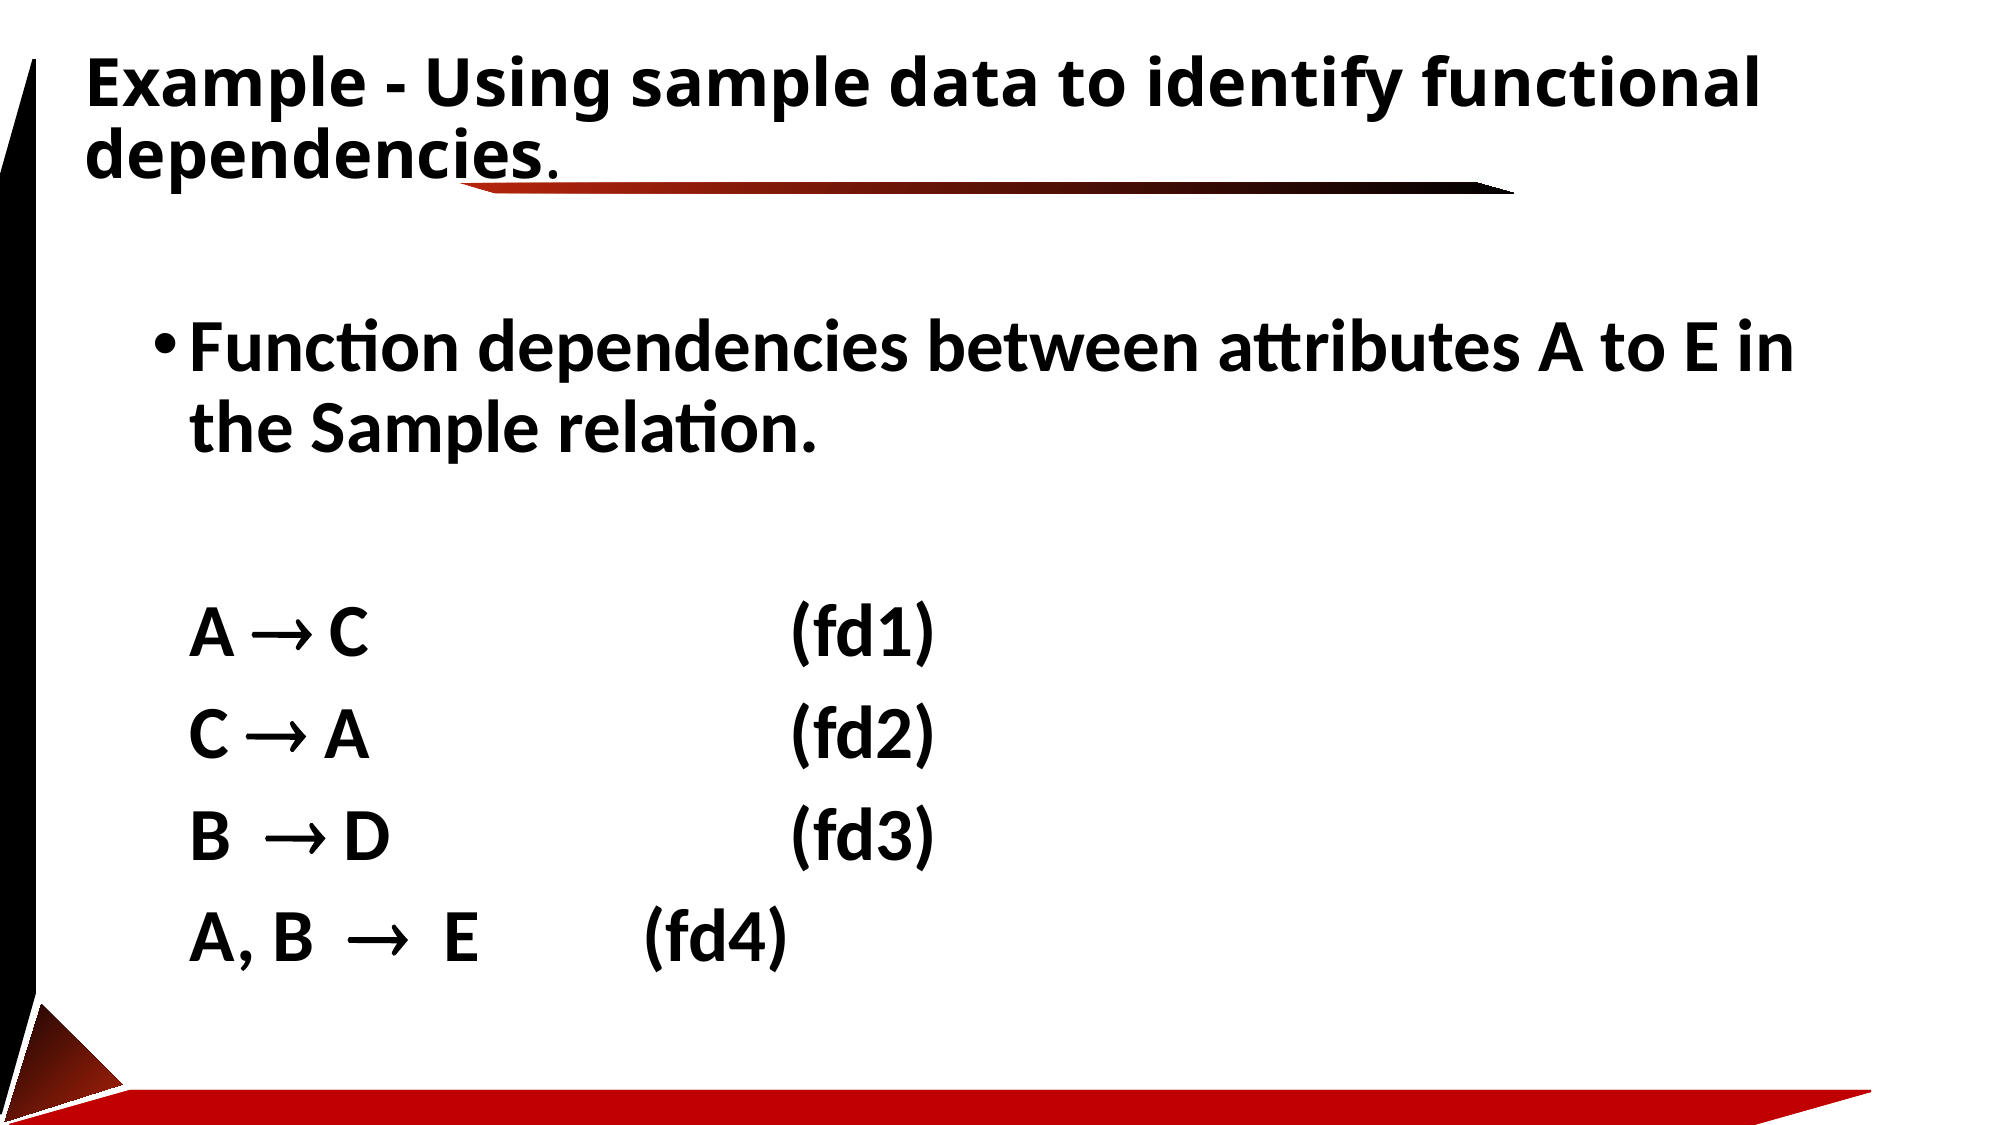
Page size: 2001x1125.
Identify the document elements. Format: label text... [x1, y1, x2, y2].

title Example - Using sample data to identify functional dependencies. [69, 45, 1971, 197]
list Function dependencies between attributes A to E in the Sample relation. A  C (fd1) C  A (fd2) B  D (fd3) A, B  E (fd4) [137, 299, 1863, 1014]
